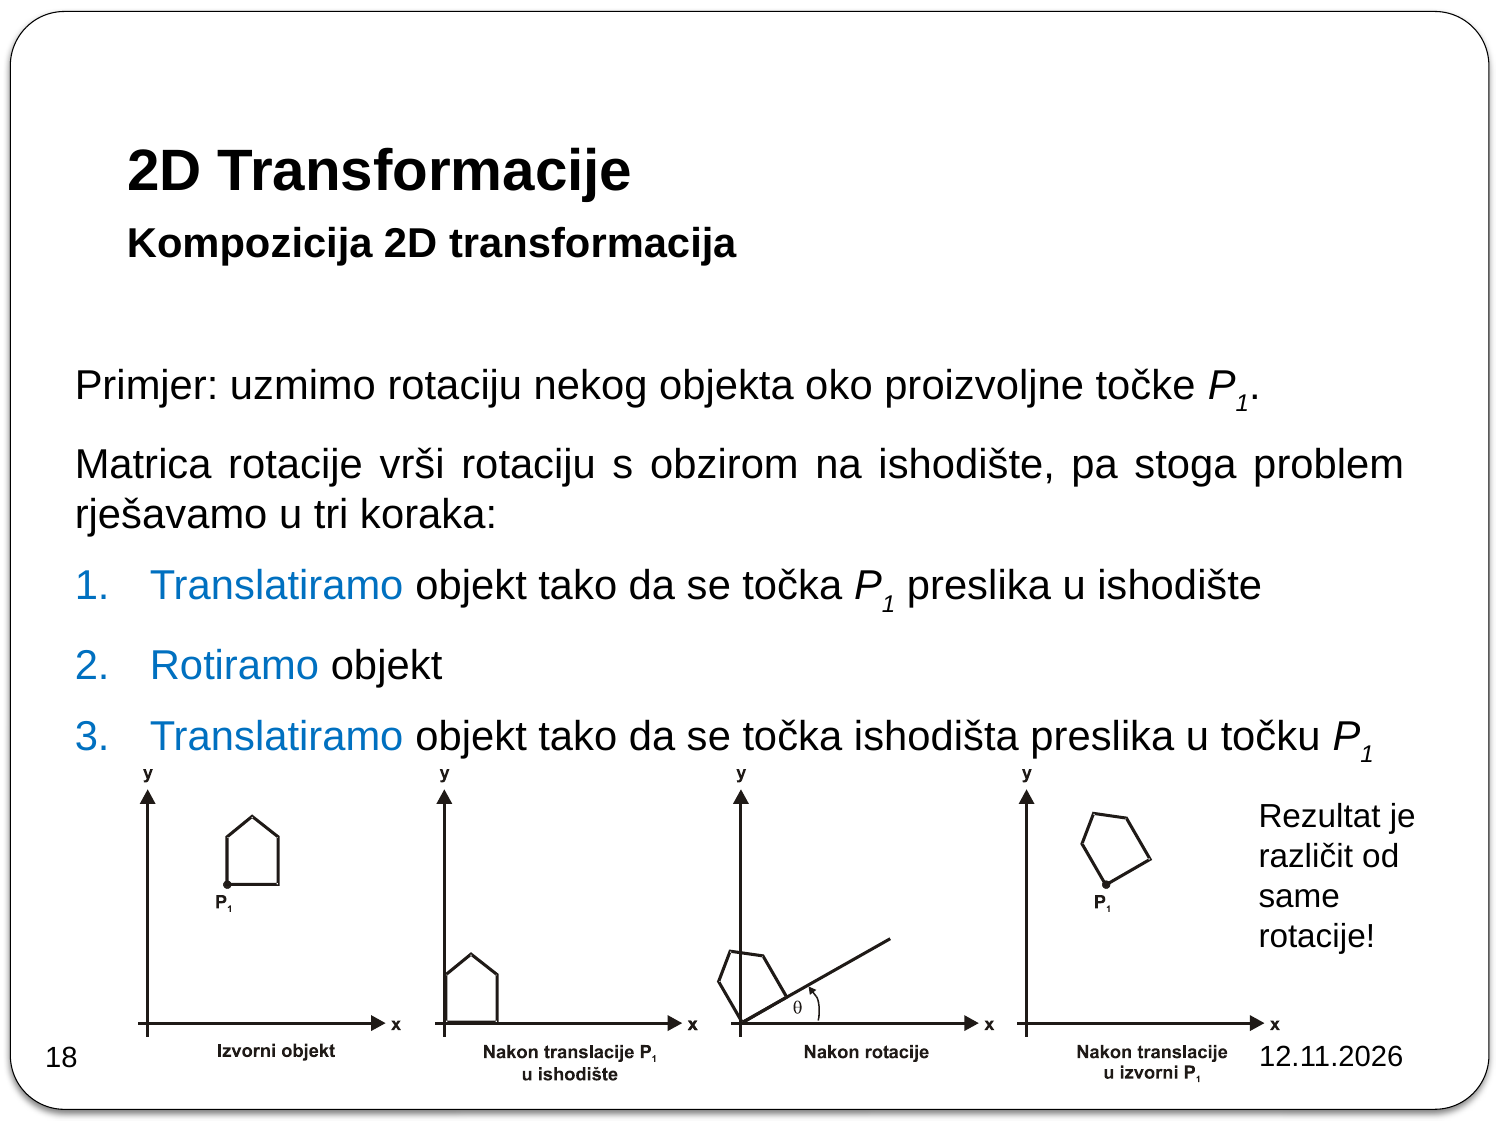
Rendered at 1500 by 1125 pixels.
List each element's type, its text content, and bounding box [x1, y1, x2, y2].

picture [137, 768, 1281, 1083]
slide_number 18 [23, 1018, 99, 1094]
text_box Rezultat je različit od same rotacije! [1285, 786, 1478, 962]
text_box Kompozicija 2D transformacija [112, 208, 894, 273]
text_box Primjer: uzmimo rotaciju nekog objekta oko proizvoljne točke P1. Matrica rotacije vrši rotaciju s obzirom na ishodište, pa stoga problem rješavamo u tri koraka: Translatiramo objekt tako da se točka P1 preslika u ishodište Rotiramo objekt Translatiramo objekt tako da se točka ishodišta preslika u točku P1 [60, 350, 1420, 775]
title 2D Transformacije [112, 54, 1388, 218]
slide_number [1012, 1015, 1419, 1094]
